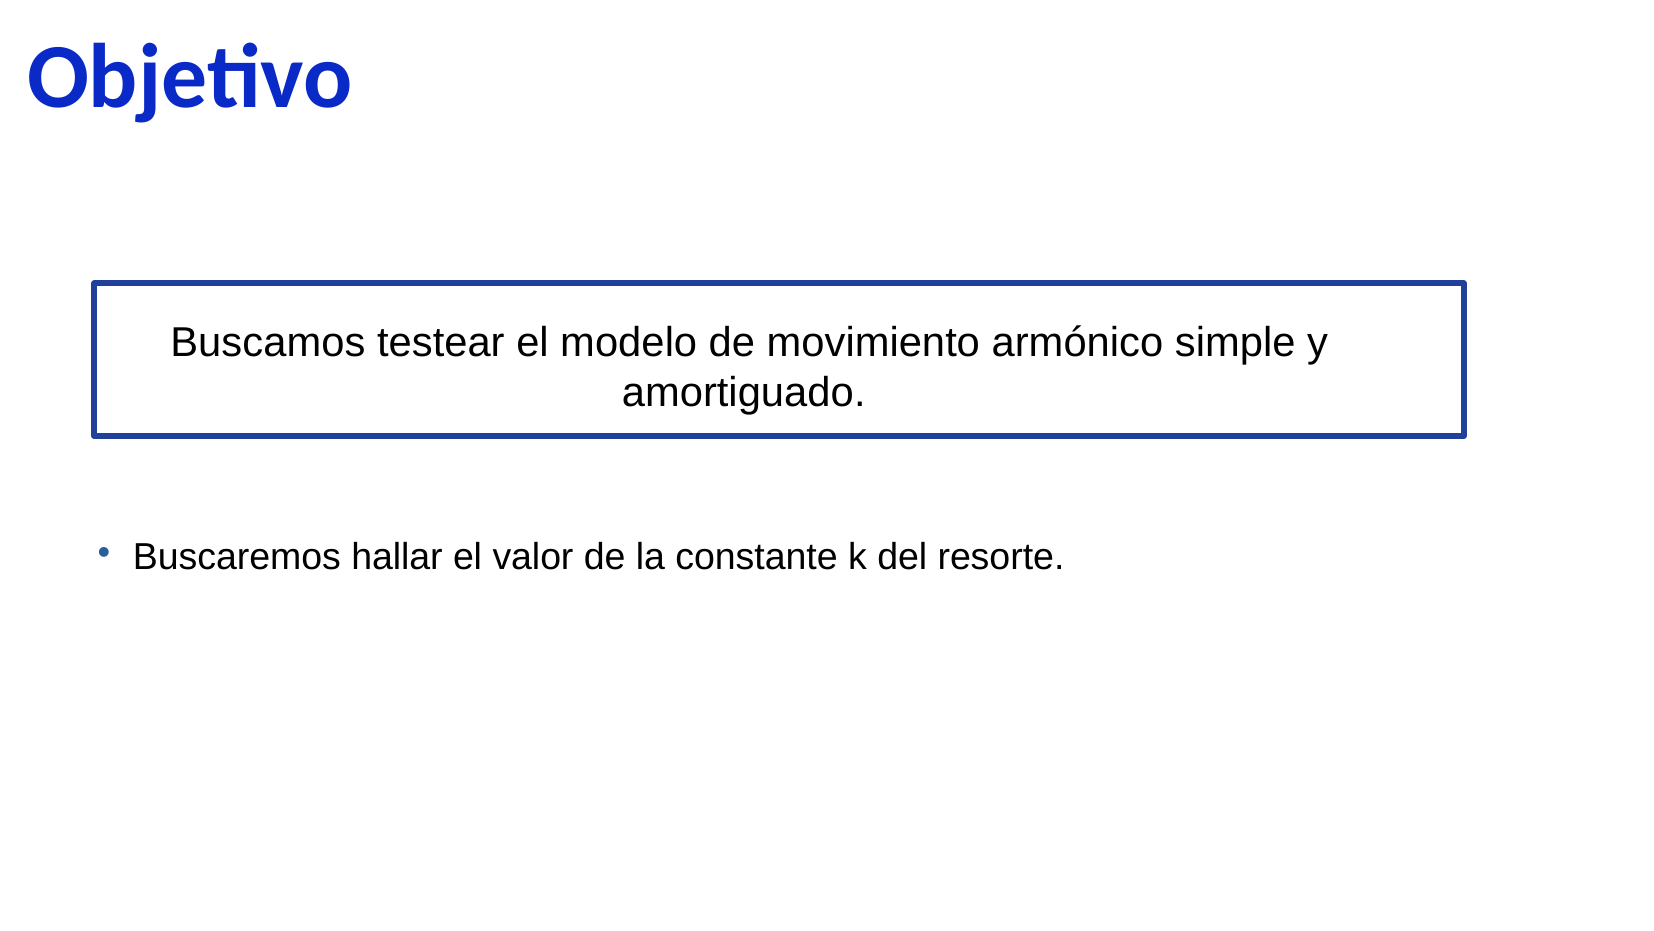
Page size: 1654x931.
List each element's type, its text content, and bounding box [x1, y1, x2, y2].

text_box [94, 283, 1464, 437]
text_box Objetivo [12, 11, 1110, 129]
text_box Buscaremos hallar el valor de la constante k del resorte. [82, 524, 1181, 791]
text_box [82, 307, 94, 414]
